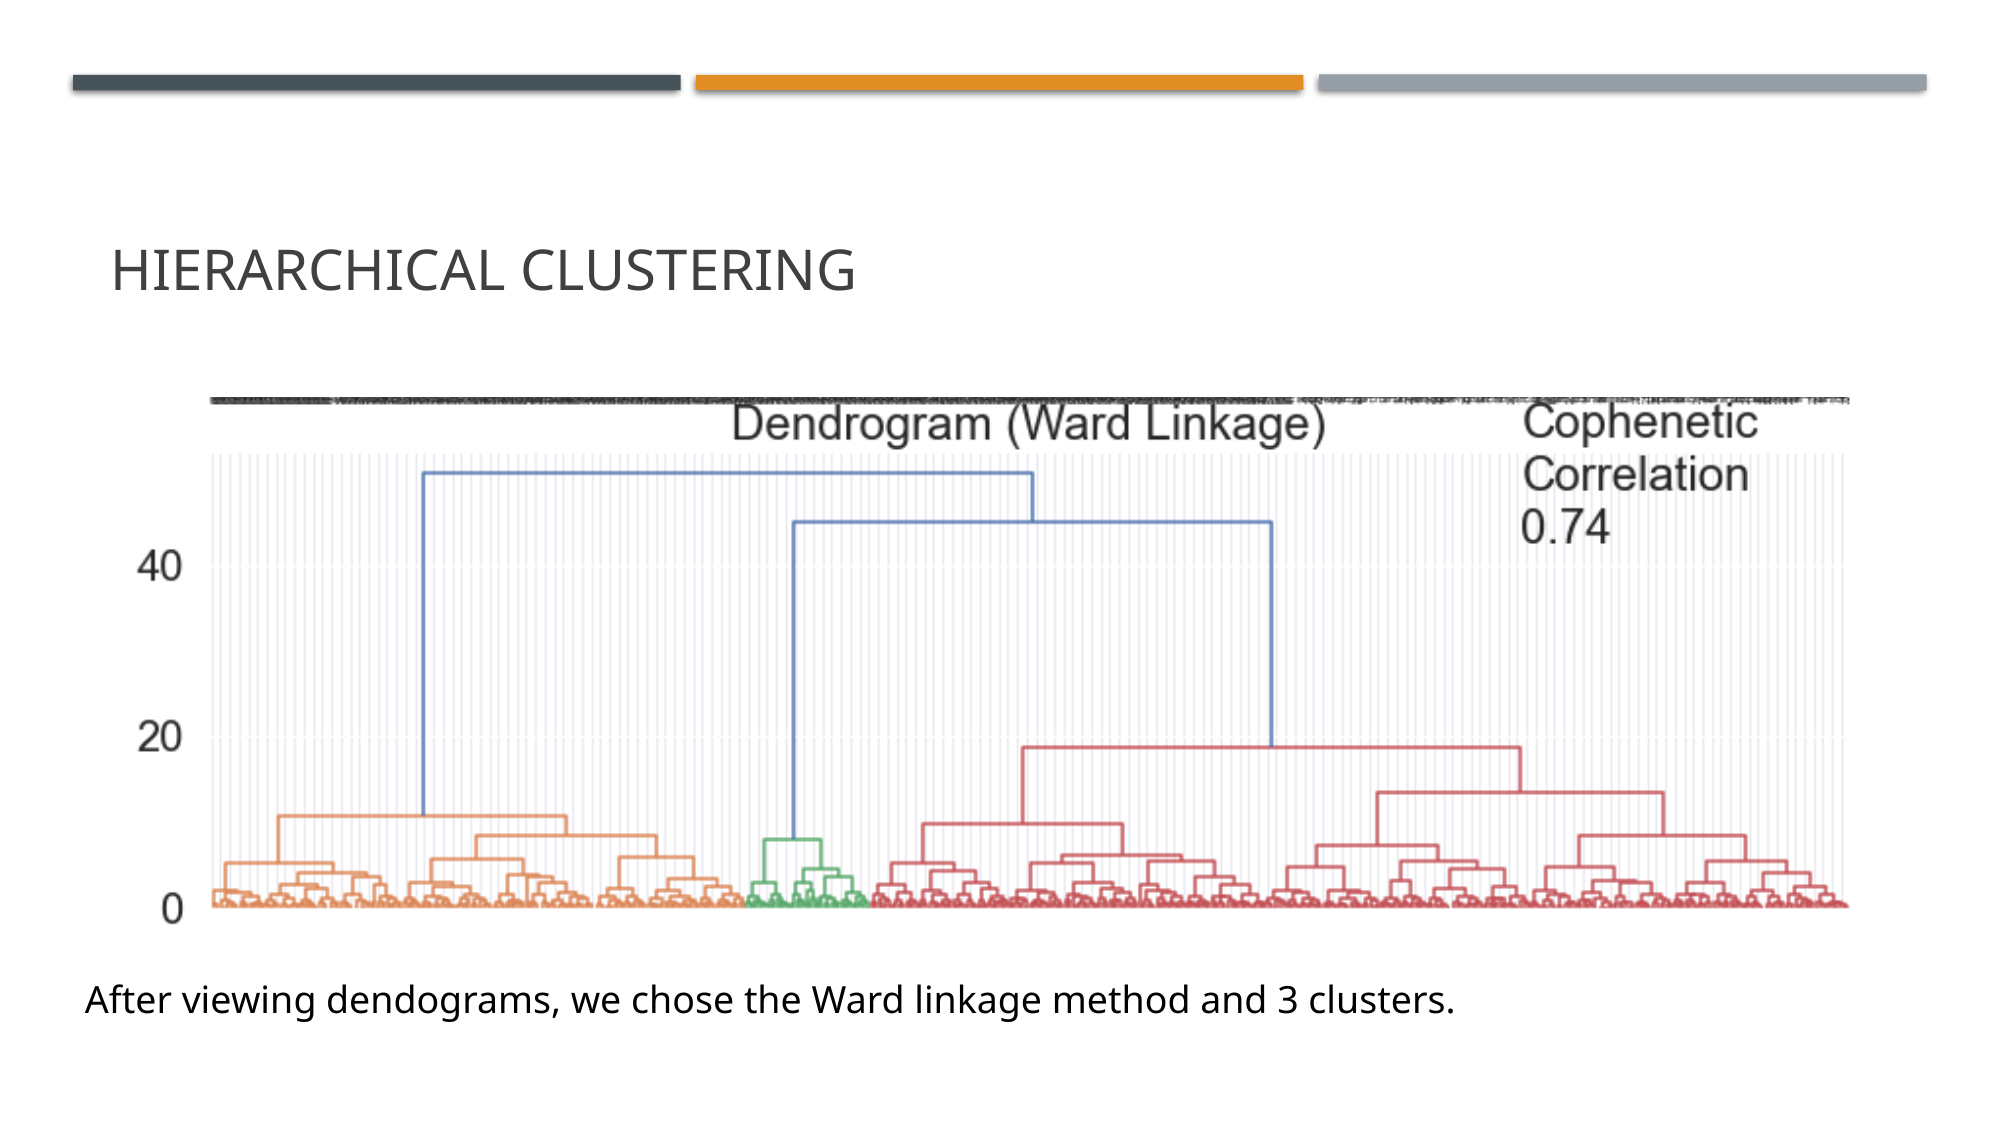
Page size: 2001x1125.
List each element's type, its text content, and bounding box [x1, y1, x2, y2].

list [78, 396, 1889, 937]
text_box After viewing dendograms, we chose the Ward linkage method and 3 clusters. [70, 968, 1472, 1029]
title Hierarchical Clustering [95, 115, 1905, 311]
